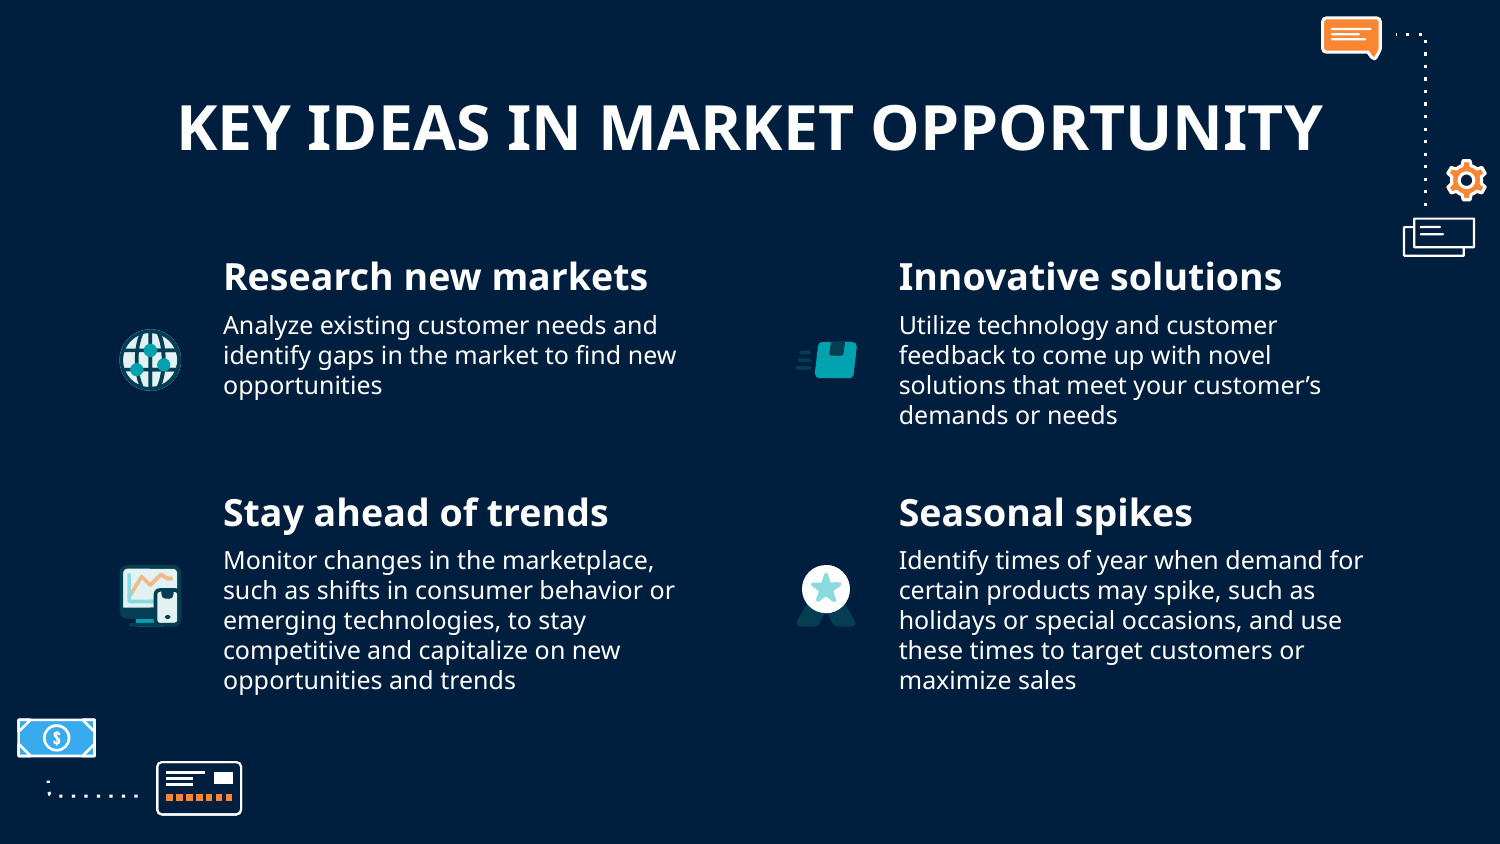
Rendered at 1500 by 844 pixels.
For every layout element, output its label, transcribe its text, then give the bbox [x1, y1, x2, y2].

subtitle Identify times of year when demand for certain products may spike, such as holidays or special occasions, and use these times to target customers or maximize sales [883, 549, 1383, 707]
subtitle Innovative solutions [883, 234, 1383, 314]
subtitle Analyze existing customer needs and identify gaps in the market to find new opportunities [208, 314, 707, 471]
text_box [794, 341, 857, 379]
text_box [119, 329, 182, 391]
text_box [796, 564, 856, 627]
subtitle Research new markets [208, 234, 707, 314]
title KEY IDEAS IN MARKET OPPORTUNITY [118, 72, 1382, 167]
subtitle Seasonal spikes [883, 470, 1383, 549]
subtitle Stay ahead of trends [208, 471, 707, 529]
subtitle Utilize technology and customer feedback to come up with novel solutions that meet your customer’s demands or needs [883, 314, 1383, 470]
subtitle Monitor changes in the marketplace, such as shifts in consumer behavior or emerging technologies, to stay competitive and capitalize on new opportunities and trends [208, 529, 707, 707]
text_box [119, 564, 182, 627]
